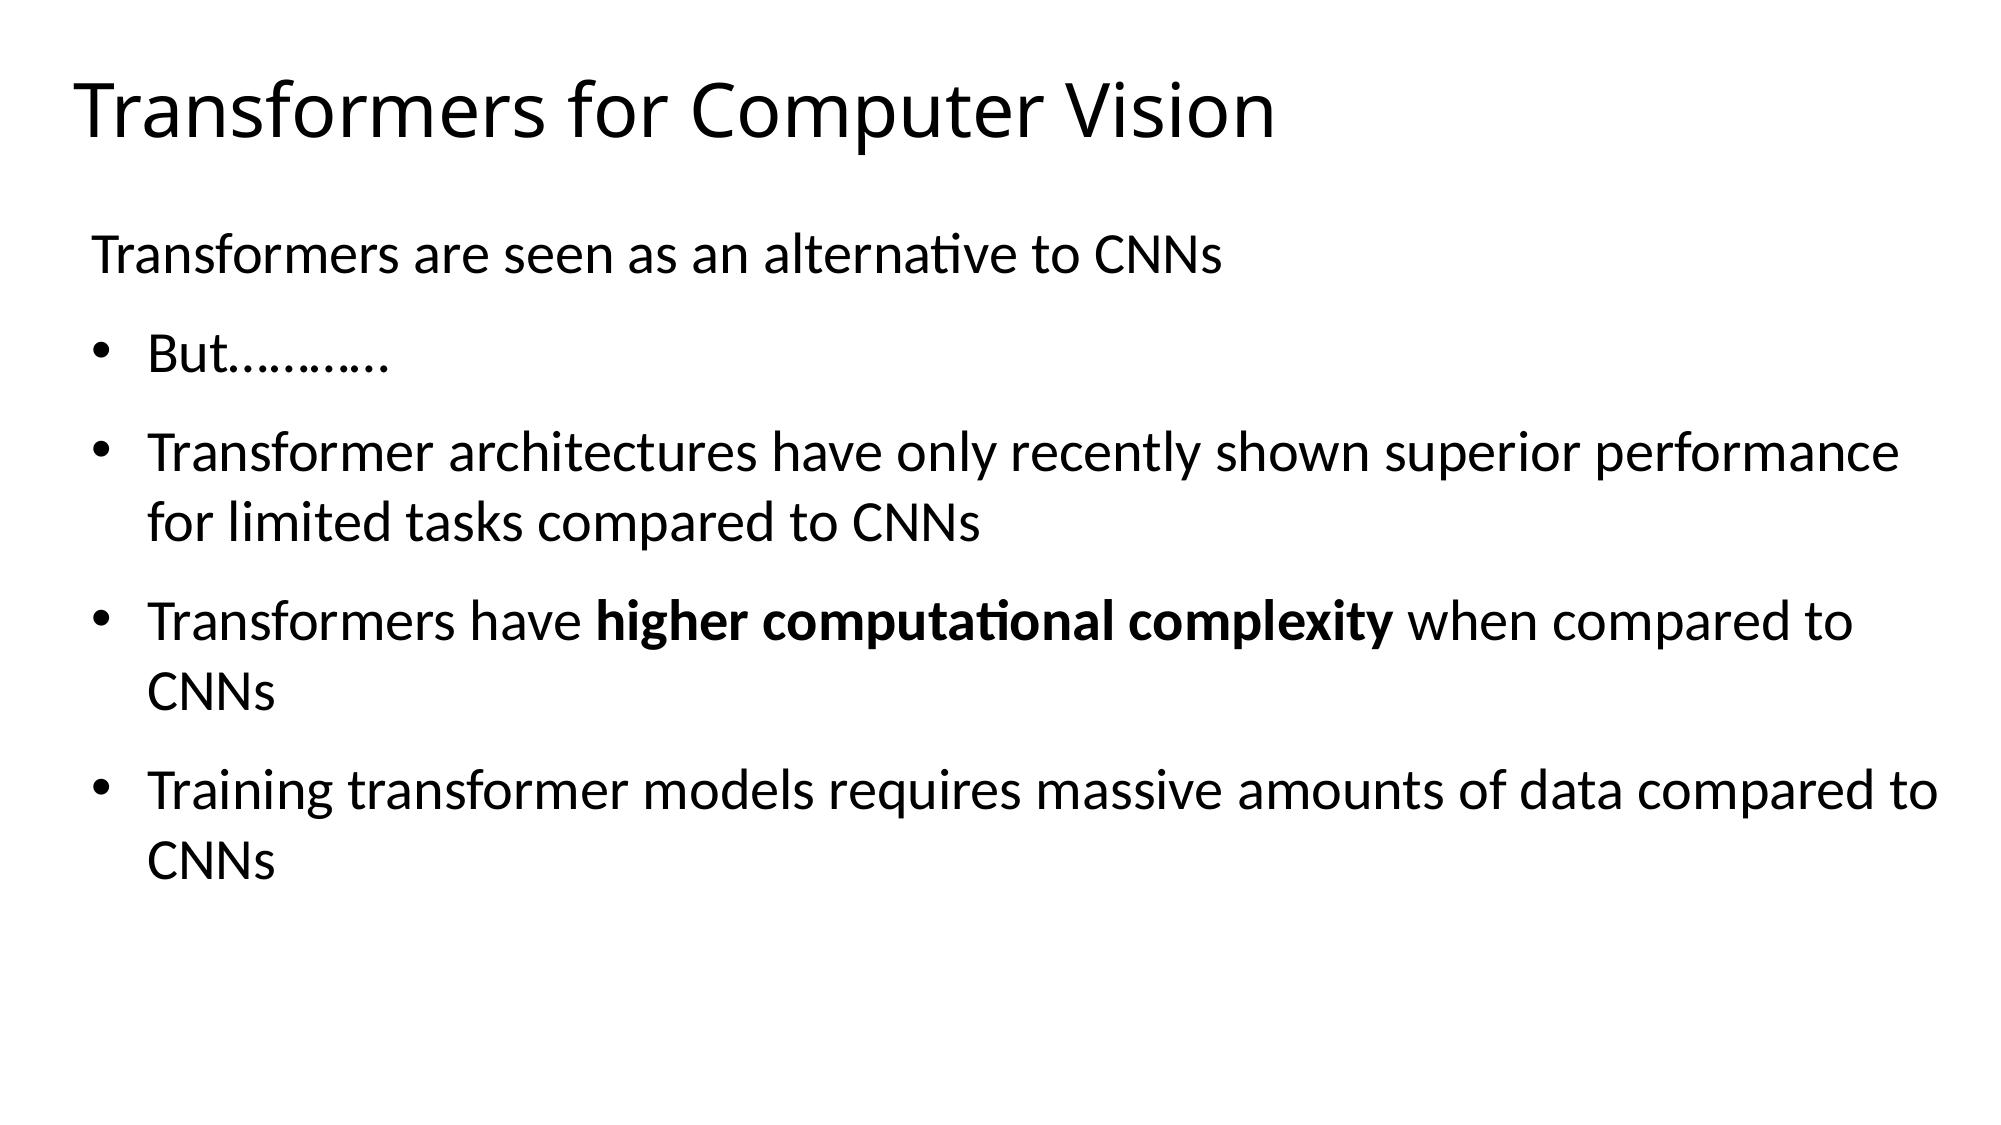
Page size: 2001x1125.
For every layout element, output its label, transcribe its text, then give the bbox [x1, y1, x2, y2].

text_box Transformers are seen as an alternative to CNNs But………… Transformer architectures have only recently shown superior performance for limited tasks compared to CNNs Transformers have higher computational complexity when compared to CNNs Training transformer models requires massive amounts of data compared to CNNs [76, 207, 1967, 1078]
title Transformers for Computer Vision [0, 0, 1953, 161]
